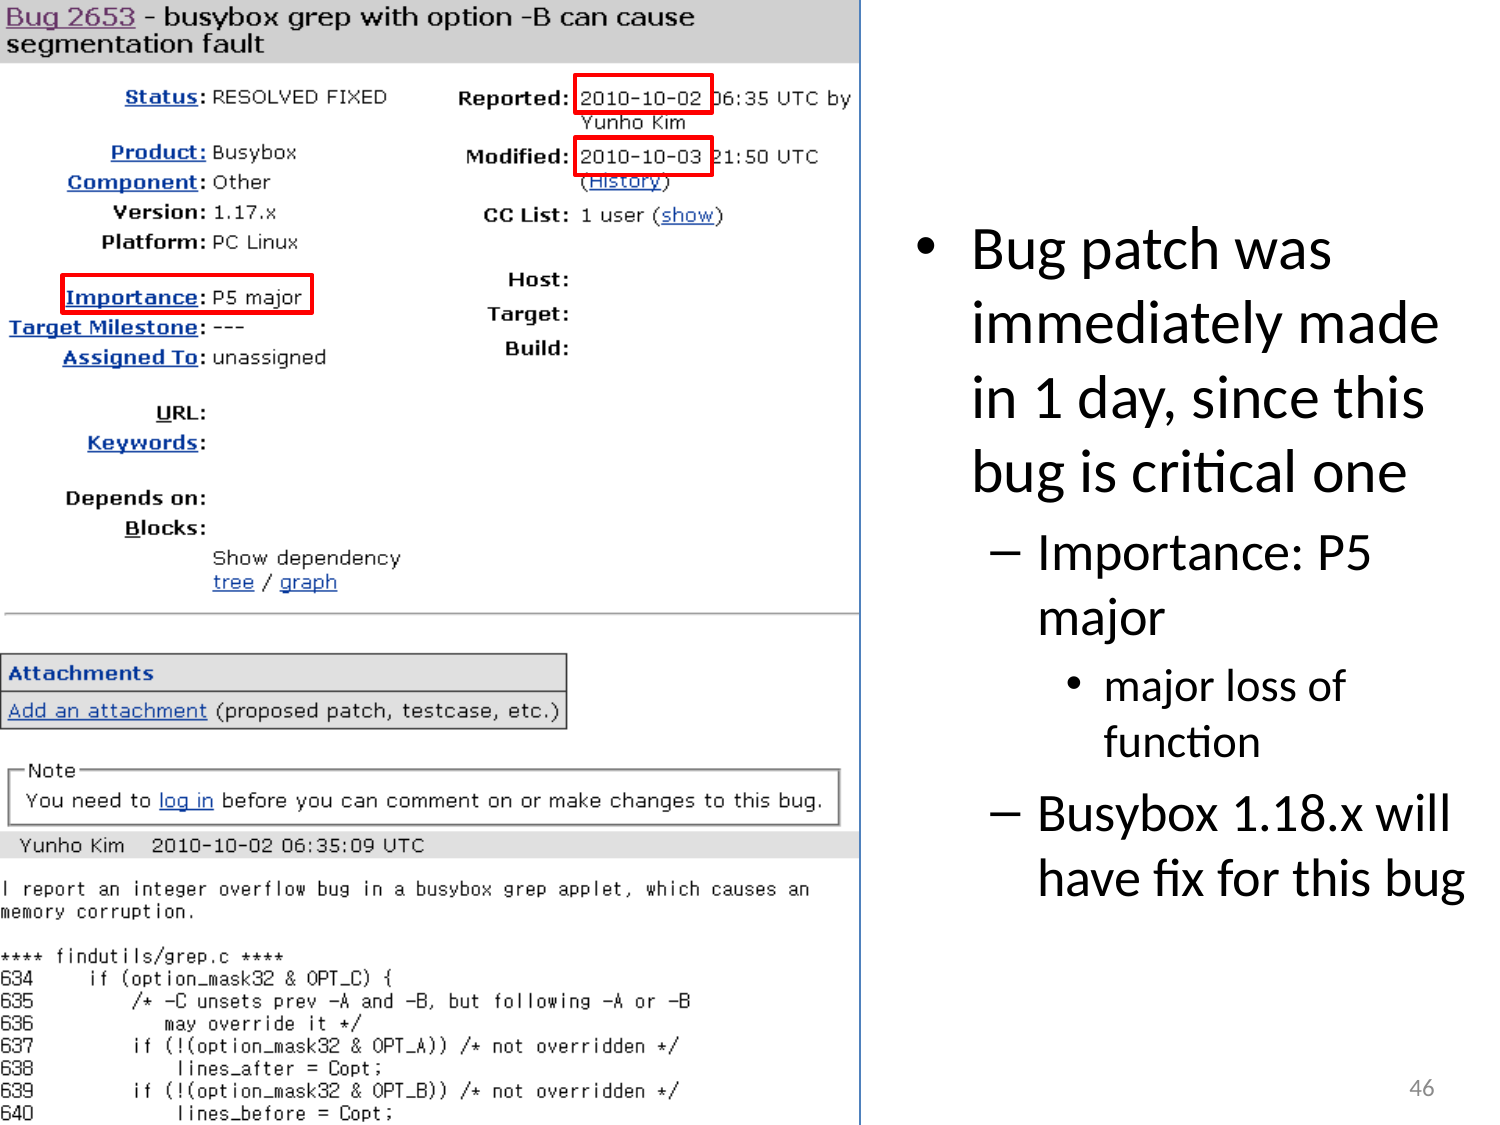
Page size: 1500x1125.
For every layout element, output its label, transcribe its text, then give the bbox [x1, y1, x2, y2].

slide_number 46 [1374, 1062, 1450, 1111]
picture [0, 0, 860, 1125]
list Bug patch was immediately made in 1 day, since this bug is critical one Importance: P5 major major loss of function Busybox 1.18.x will have fix for this bug [900, 200, 1488, 1010]
